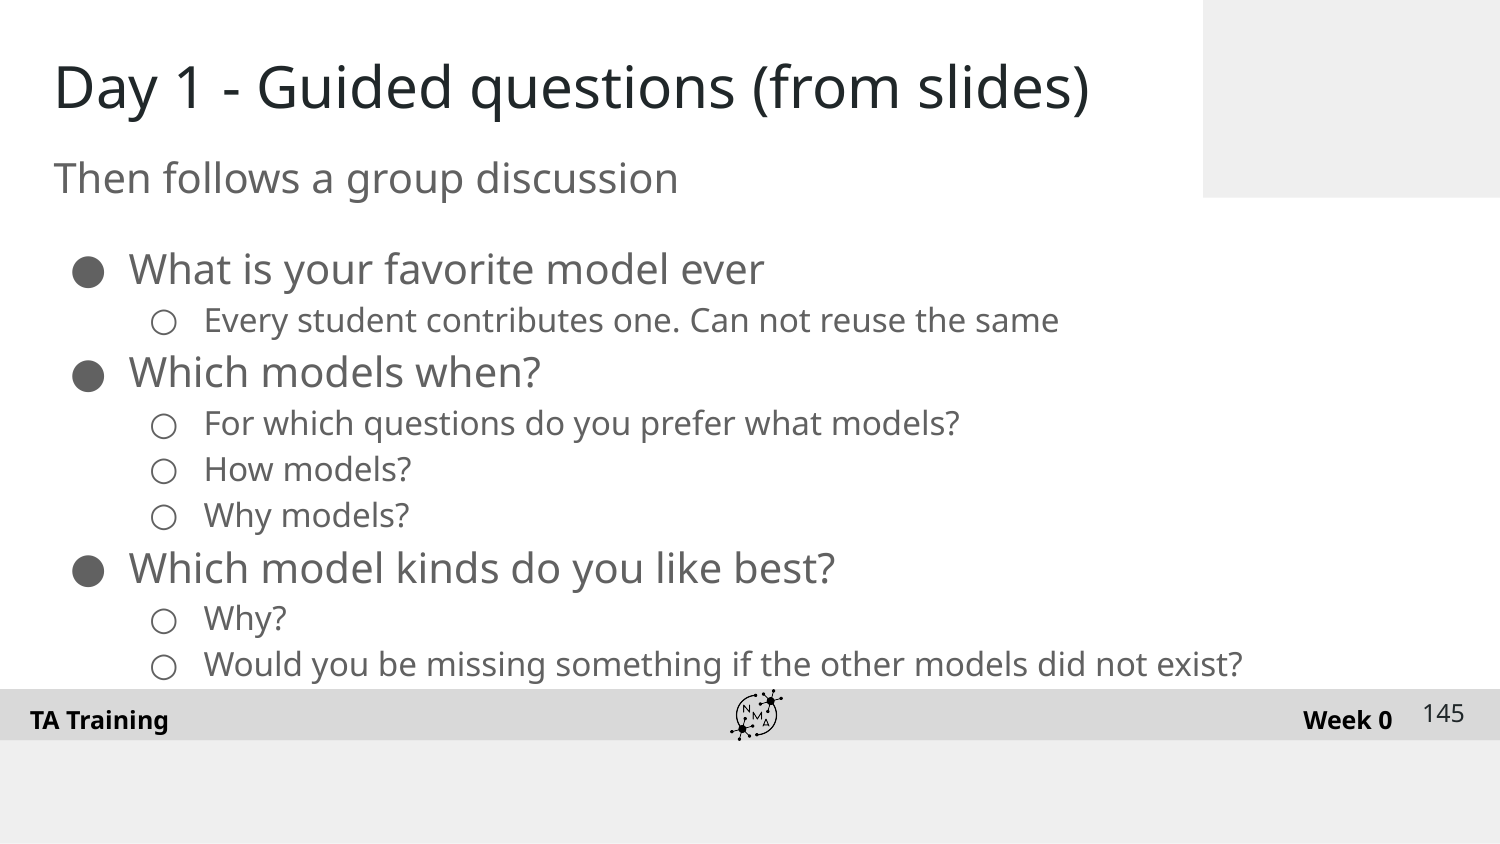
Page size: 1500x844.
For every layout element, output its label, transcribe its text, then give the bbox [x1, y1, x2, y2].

list Then follows a group discussion What is your favorite model ever Every student contributes one. Can not reuse the same Which models when? For which questions do you prefer what models? How models? Why models? Which model kinds do you like best? Why? Would you be missing something if the other models did not exist? [38, 129, 1437, 687]
slide_number ‹#› [1389, 689, 1480, 741]
title Day 1 - Guided questions (from slides) [38, 35, 1437, 129]
picture [730, 689, 783, 741]
